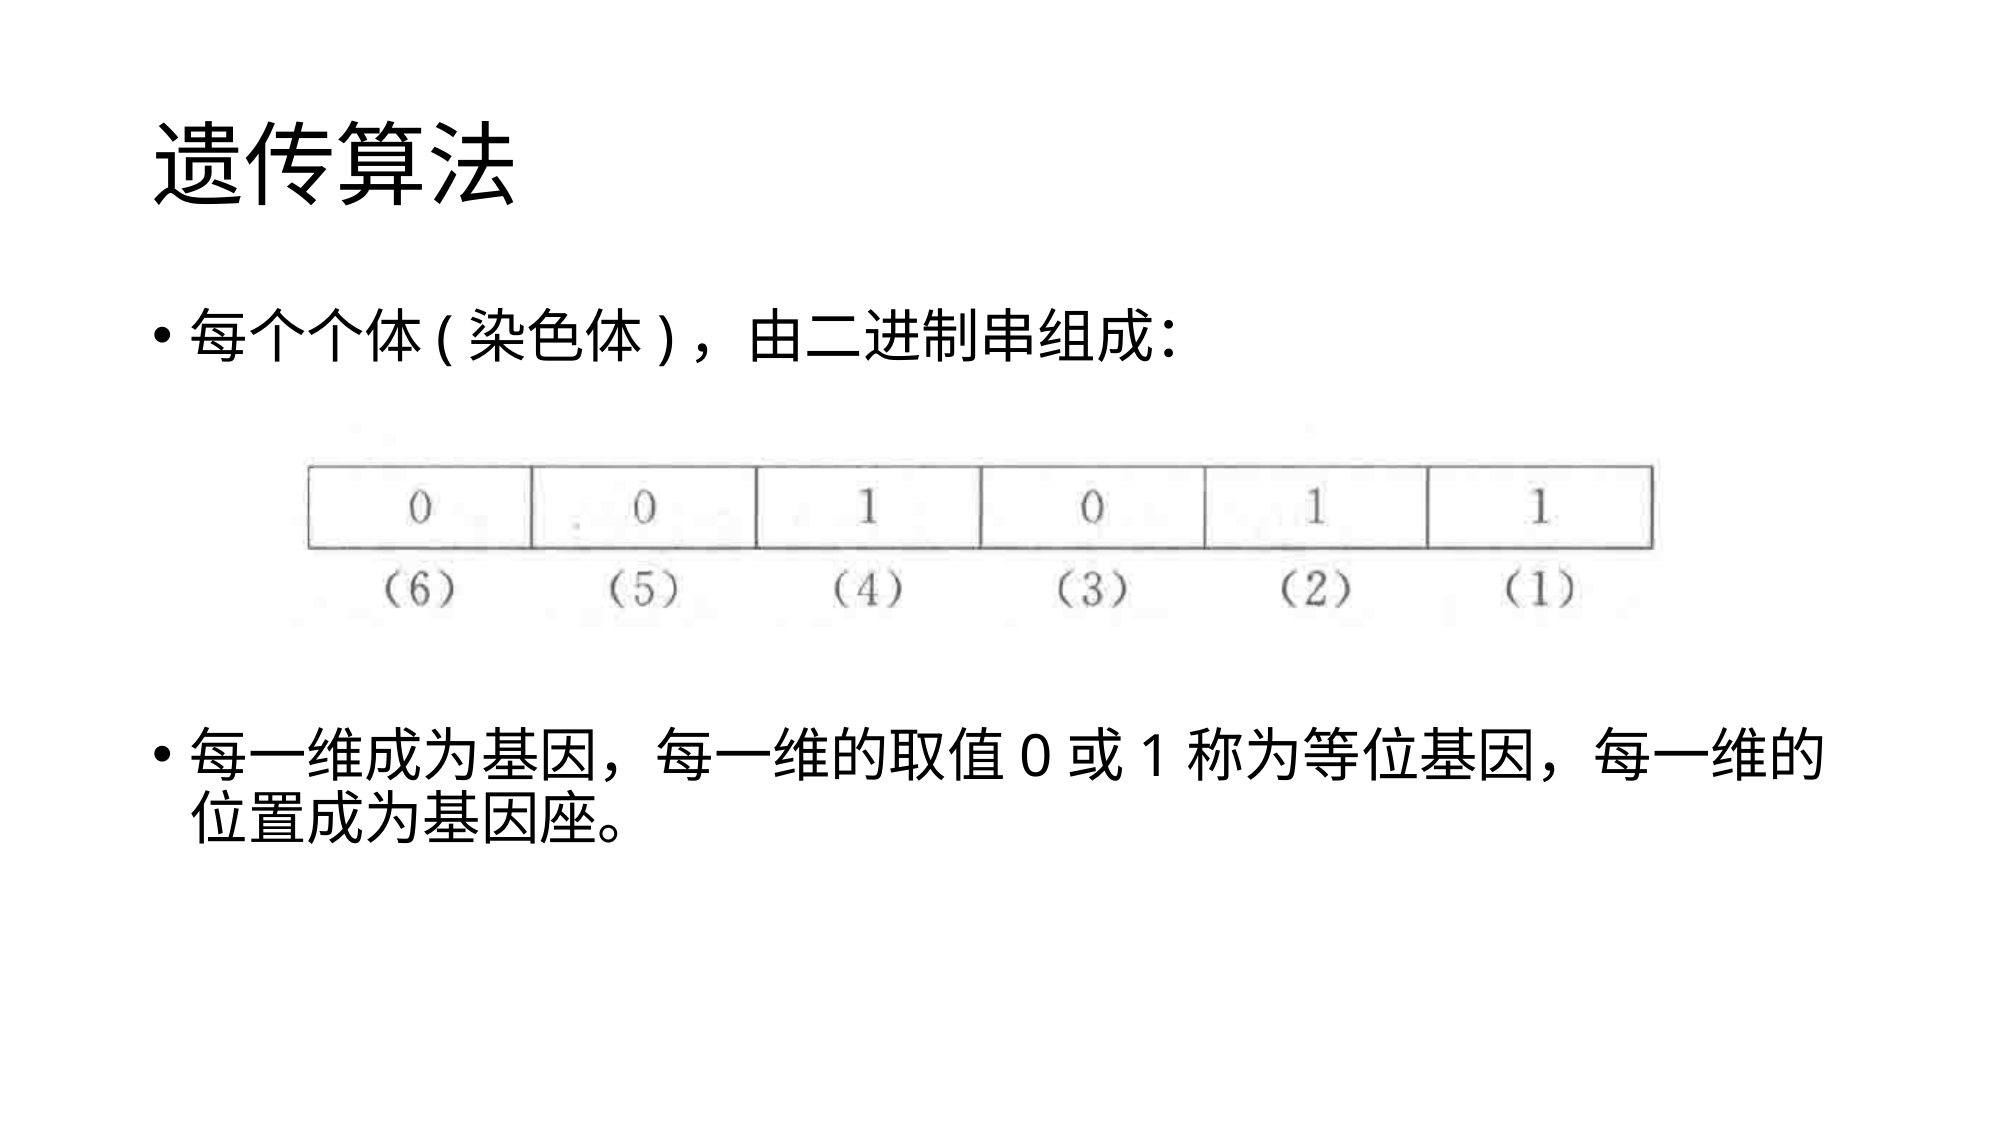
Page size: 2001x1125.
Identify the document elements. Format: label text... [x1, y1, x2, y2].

title 遗传算法 [137, 59, 1863, 278]
list 每个个体(染色体)，由二进制串组成： 每一维成为基因，每一维的取值0或1称为等位基因，每一维的位置成为基因座。 [137, 299, 1863, 1014]
picture [283, 423, 1673, 627]
